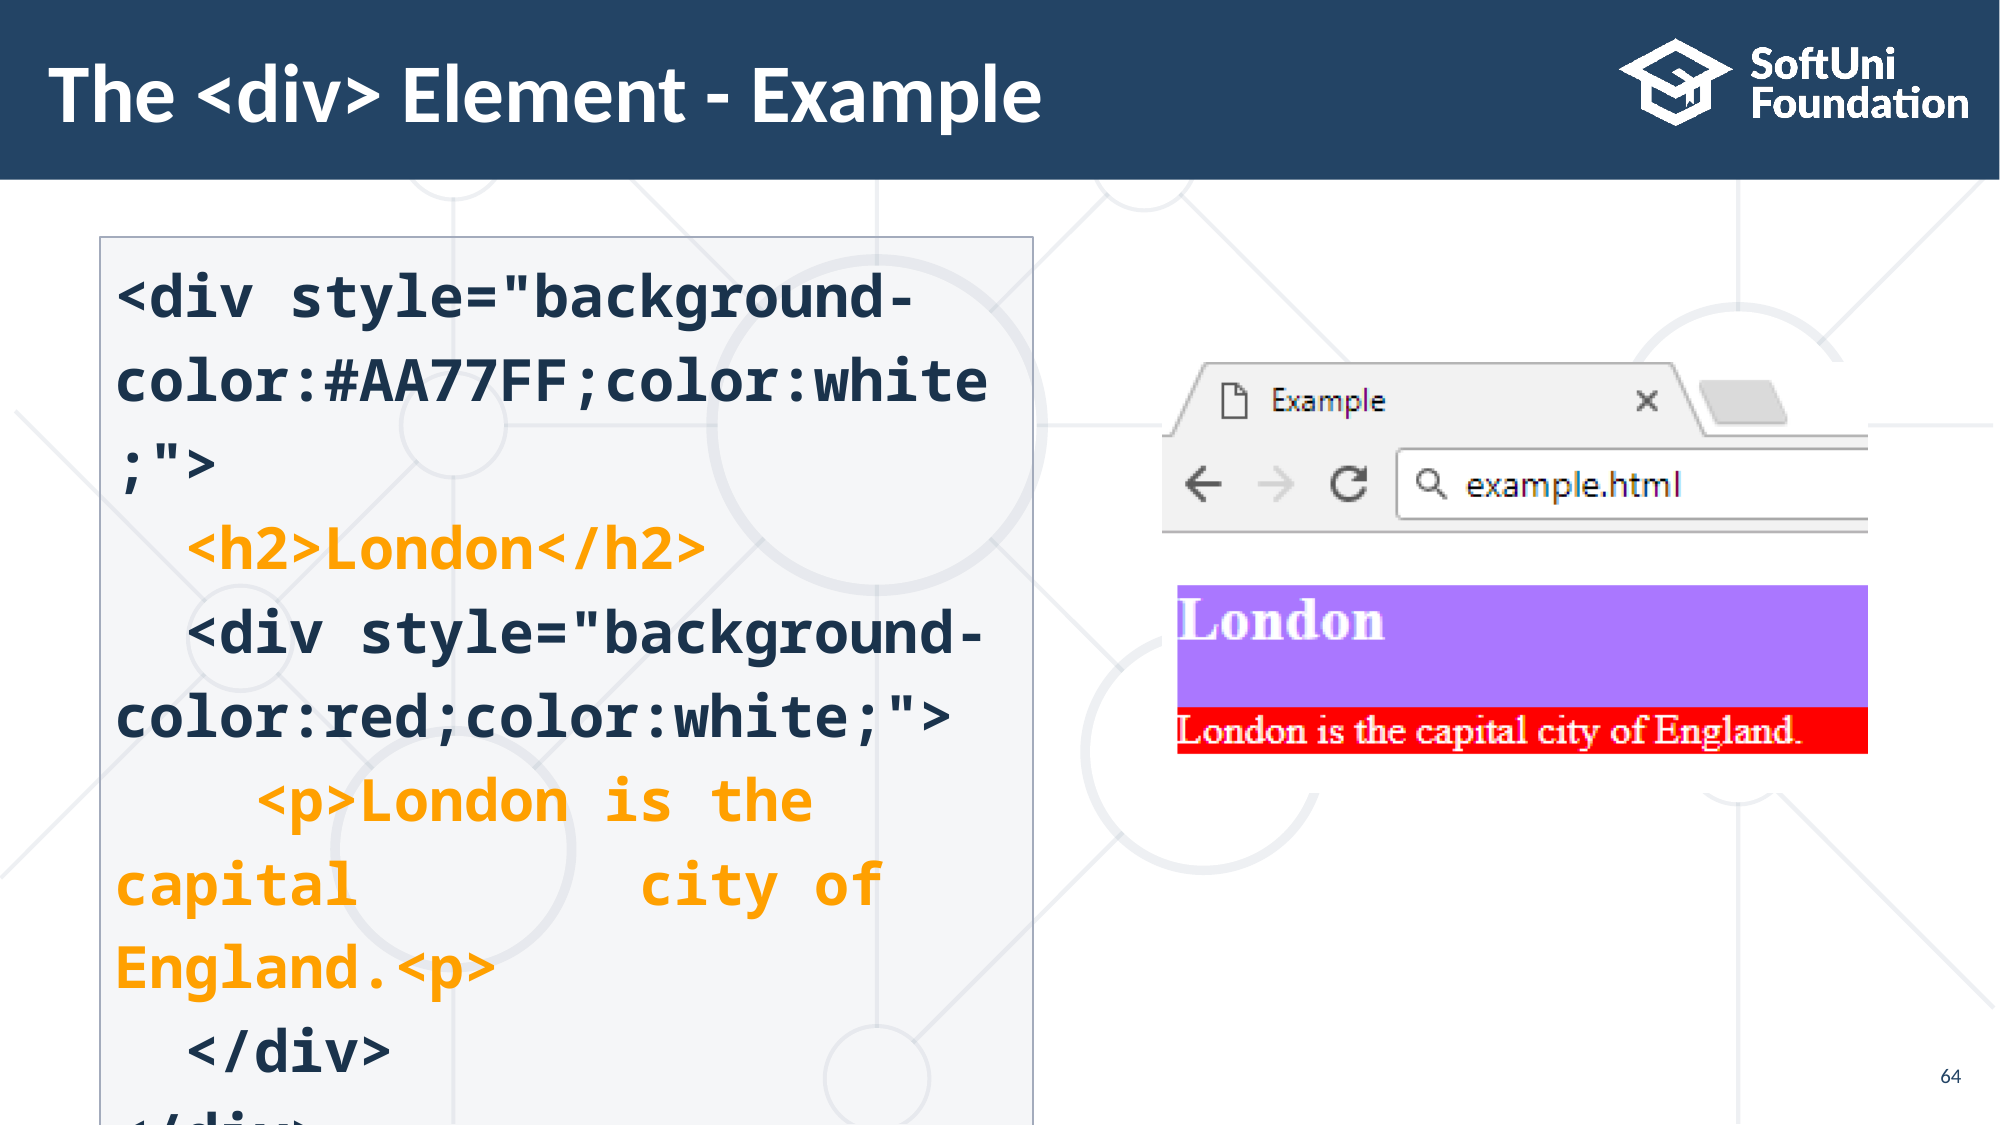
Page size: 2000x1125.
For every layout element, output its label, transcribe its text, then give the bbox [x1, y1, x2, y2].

text_box <div style="background-color:#AA77FF;color:white;"> <h2>London</h2> <div style="background-color:red;color:white;"> <p>London is the capital city of England.<p> </div> </div> [99, 237, 1034, 1125]
slide_number 64 [1896, 1049, 1968, 1101]
picture [1161, 362, 1868, 793]
picture [1618, 38, 1968, 126]
title The <div> Element - Example [31, 16, 1591, 162]
